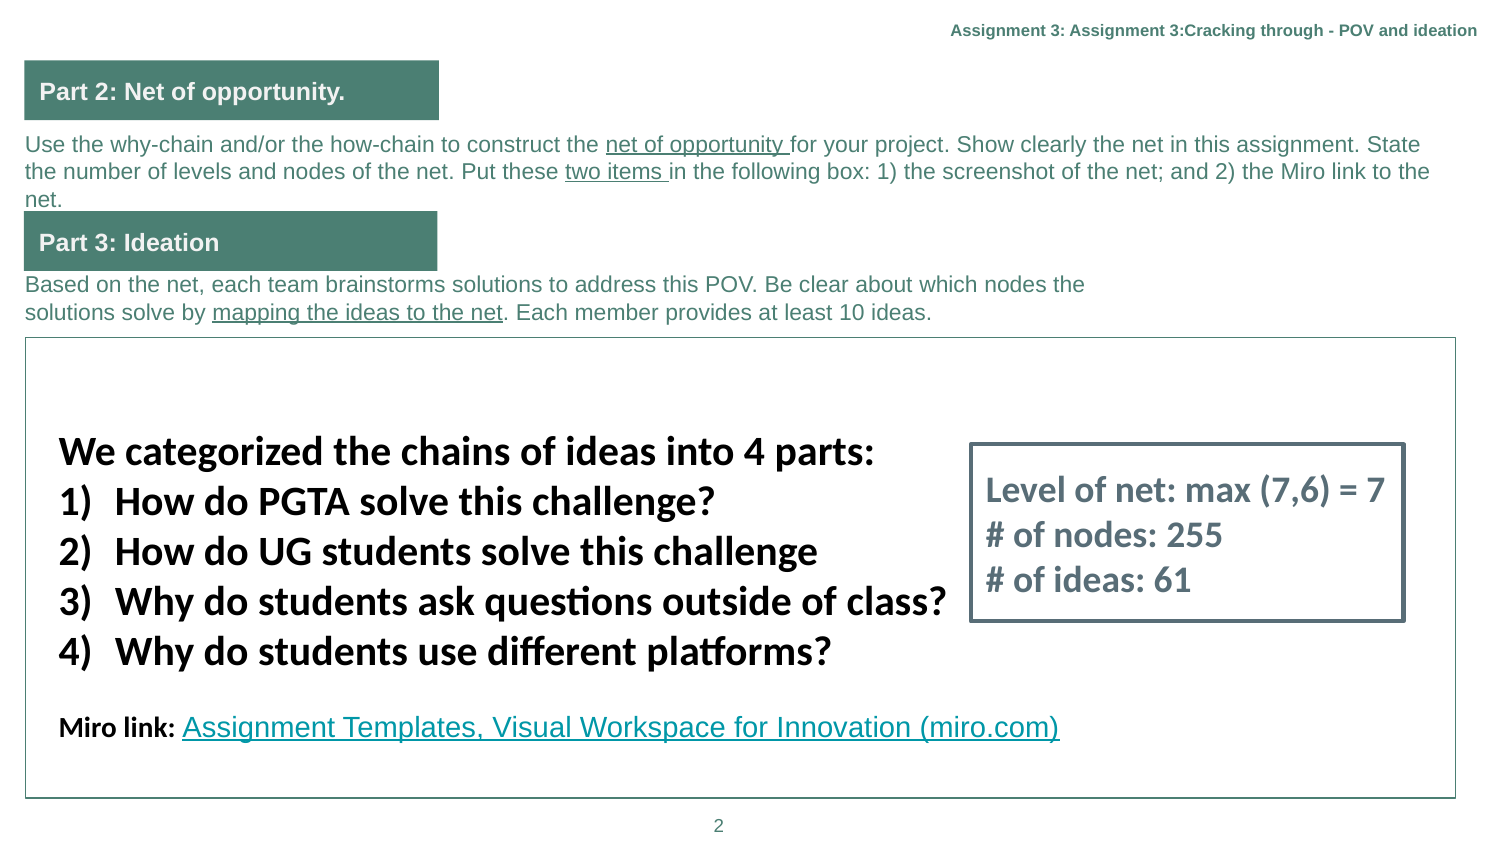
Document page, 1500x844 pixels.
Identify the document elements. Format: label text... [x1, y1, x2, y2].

text_box Part 2: Net of opportunity. [24, 60, 439, 114]
text_box Level of net: max (7,6) = 7 # of nodes: 255 # of ideas: 61 [969, 442, 1406, 623]
text_box Part 3: Ideation [23, 211, 438, 271]
text_box [25, 337, 1456, 799]
text_box Based on the net, each team brainstorms solutions to address this POV. Be clear about which nodes the solutions solve by mapping the ideas to the net. Each member provides at least 10 ideas. [9, 199, 1165, 395]
text_box Assignment 3: Assignment 3:Cracking through - POV and ideation [935, 9, 1500, 50]
text_box [23, 327, 1429, 384]
text_box Use the why-chain and/or the how-chain to construct the net of opportunity for your project. Show clearly the net in this assignment. State the number of levels and nodes of the net. Put these two items in the following box: 1) the screenshot of the net; and 2) the Miro link to the net. [9, 114, 1470, 227]
text_box 2 [698, 799, 740, 844]
text_box We categorized the chains of ideas into 4 parts: How do PGTA solve this challenge? How do UG students solve this challenge Why do students ask questions outside of class? Why do students use different platforms? Miro link: Assignment Templates, Visual Workspace for Innovation (miro.com) [43, 415, 1437, 786]
